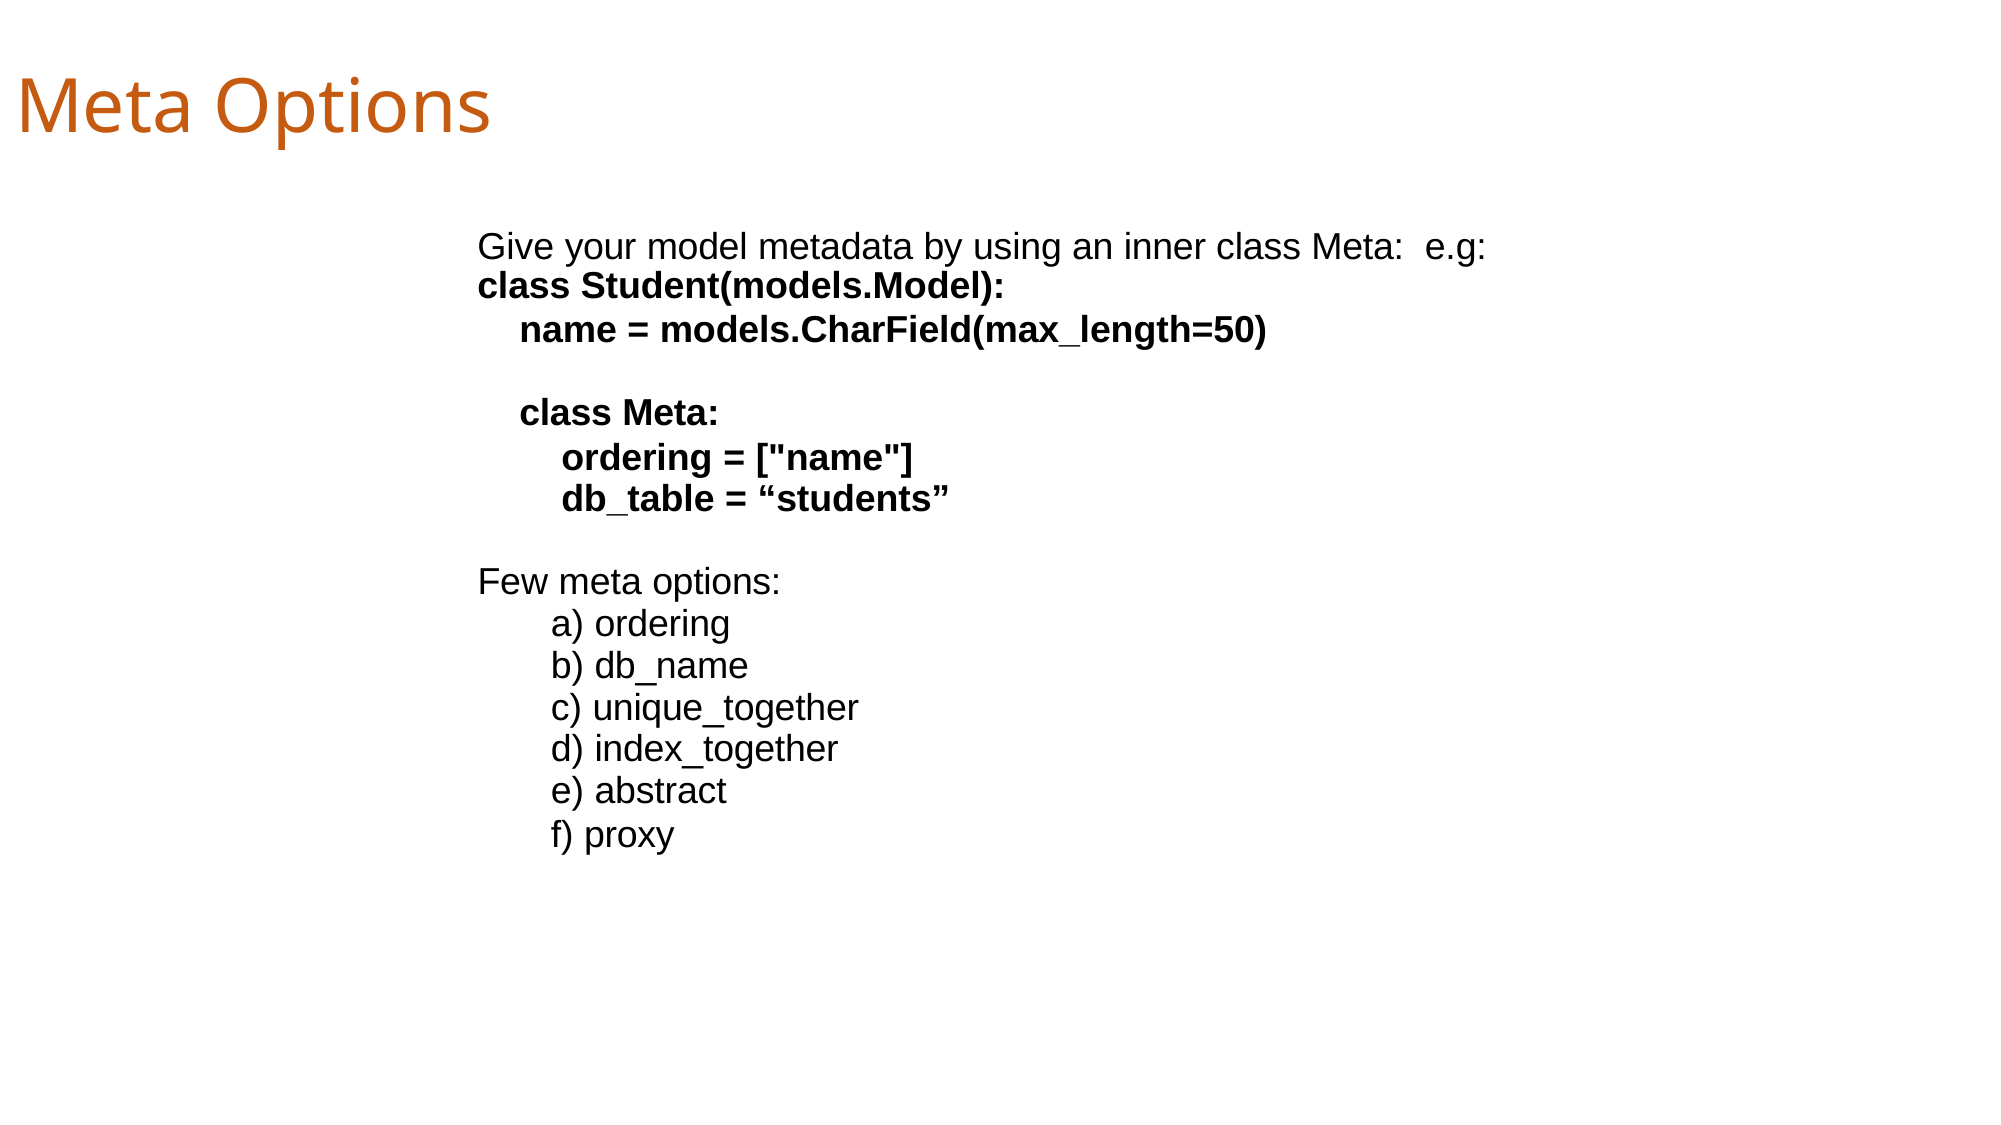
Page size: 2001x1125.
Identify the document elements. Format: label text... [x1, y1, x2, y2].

title Meta Options [0, 0, 1725, 218]
text_box Give your model metadata by using an inner class Meta: e.g: class Student(models.Model): name = models.CharField(max_length=50) class Meta: ordering = ["name"] db_table = “students” Few meta options: ordering db_name unique_together index_together abstract proxy [460, 217, 1541, 862]
